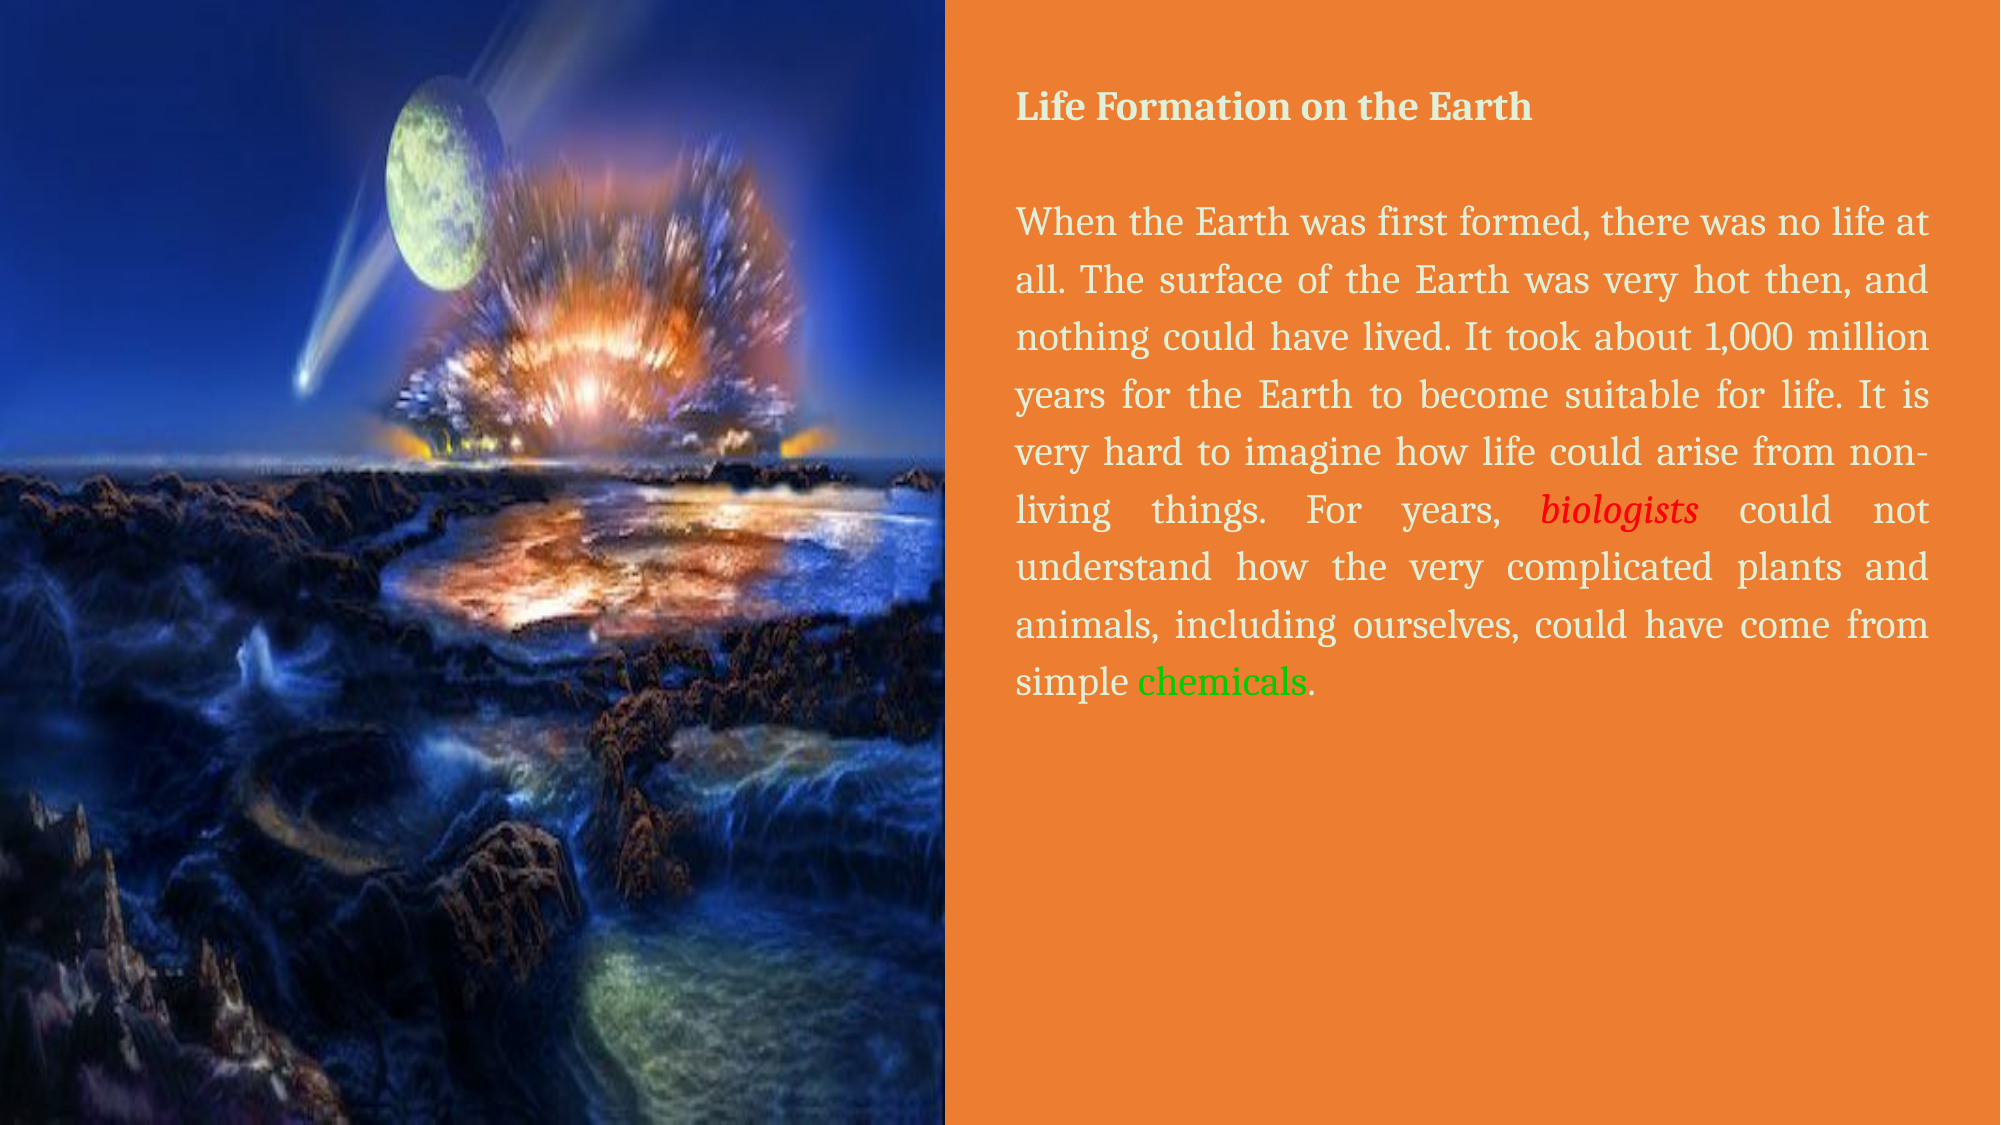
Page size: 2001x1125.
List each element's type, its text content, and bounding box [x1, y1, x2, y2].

picture [0, 0, 945, 1125]
text_box Life Formation on the Earth When the Earth was first formed, there was no life at all. The surface of the Earth was very hot then, and nothing could have lived. It took about 1,000 million years for the Earth to become suitable for life. It is very hard to imagine how life could arise from non-living things. For years, biologists could not understand how the very complicated plants and animals, including ourselves, could have come from simple chemicals. [945, 63, 1945, 769]
